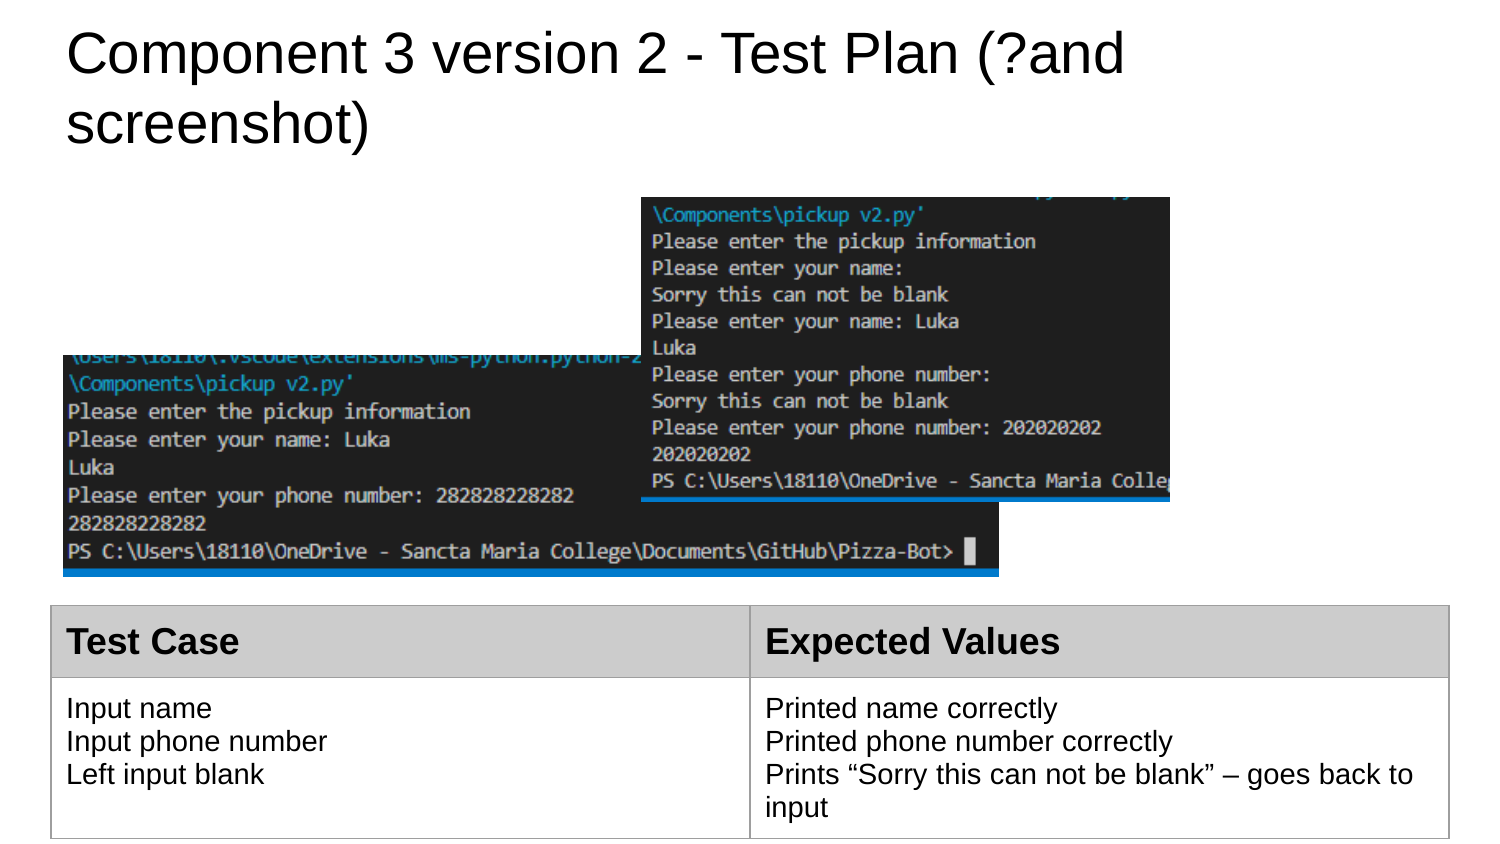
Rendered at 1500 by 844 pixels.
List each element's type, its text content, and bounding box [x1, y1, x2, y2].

table_header Test Case [52, 606, 749, 677]
table_cell Input name Input phone number Left input blank [52, 678, 749, 838]
table_header Expected Values [751, 606, 1448, 677]
table_cell Printed name correctly Printed phone number correctly Prints “Sorry this can not be blank” – goes back to input [751, 678, 1448, 838]
picture [63, 196, 1170, 578]
title Component 3 version 2 - Test Plan (?and screenshot) [51, 0, 1449, 94]
